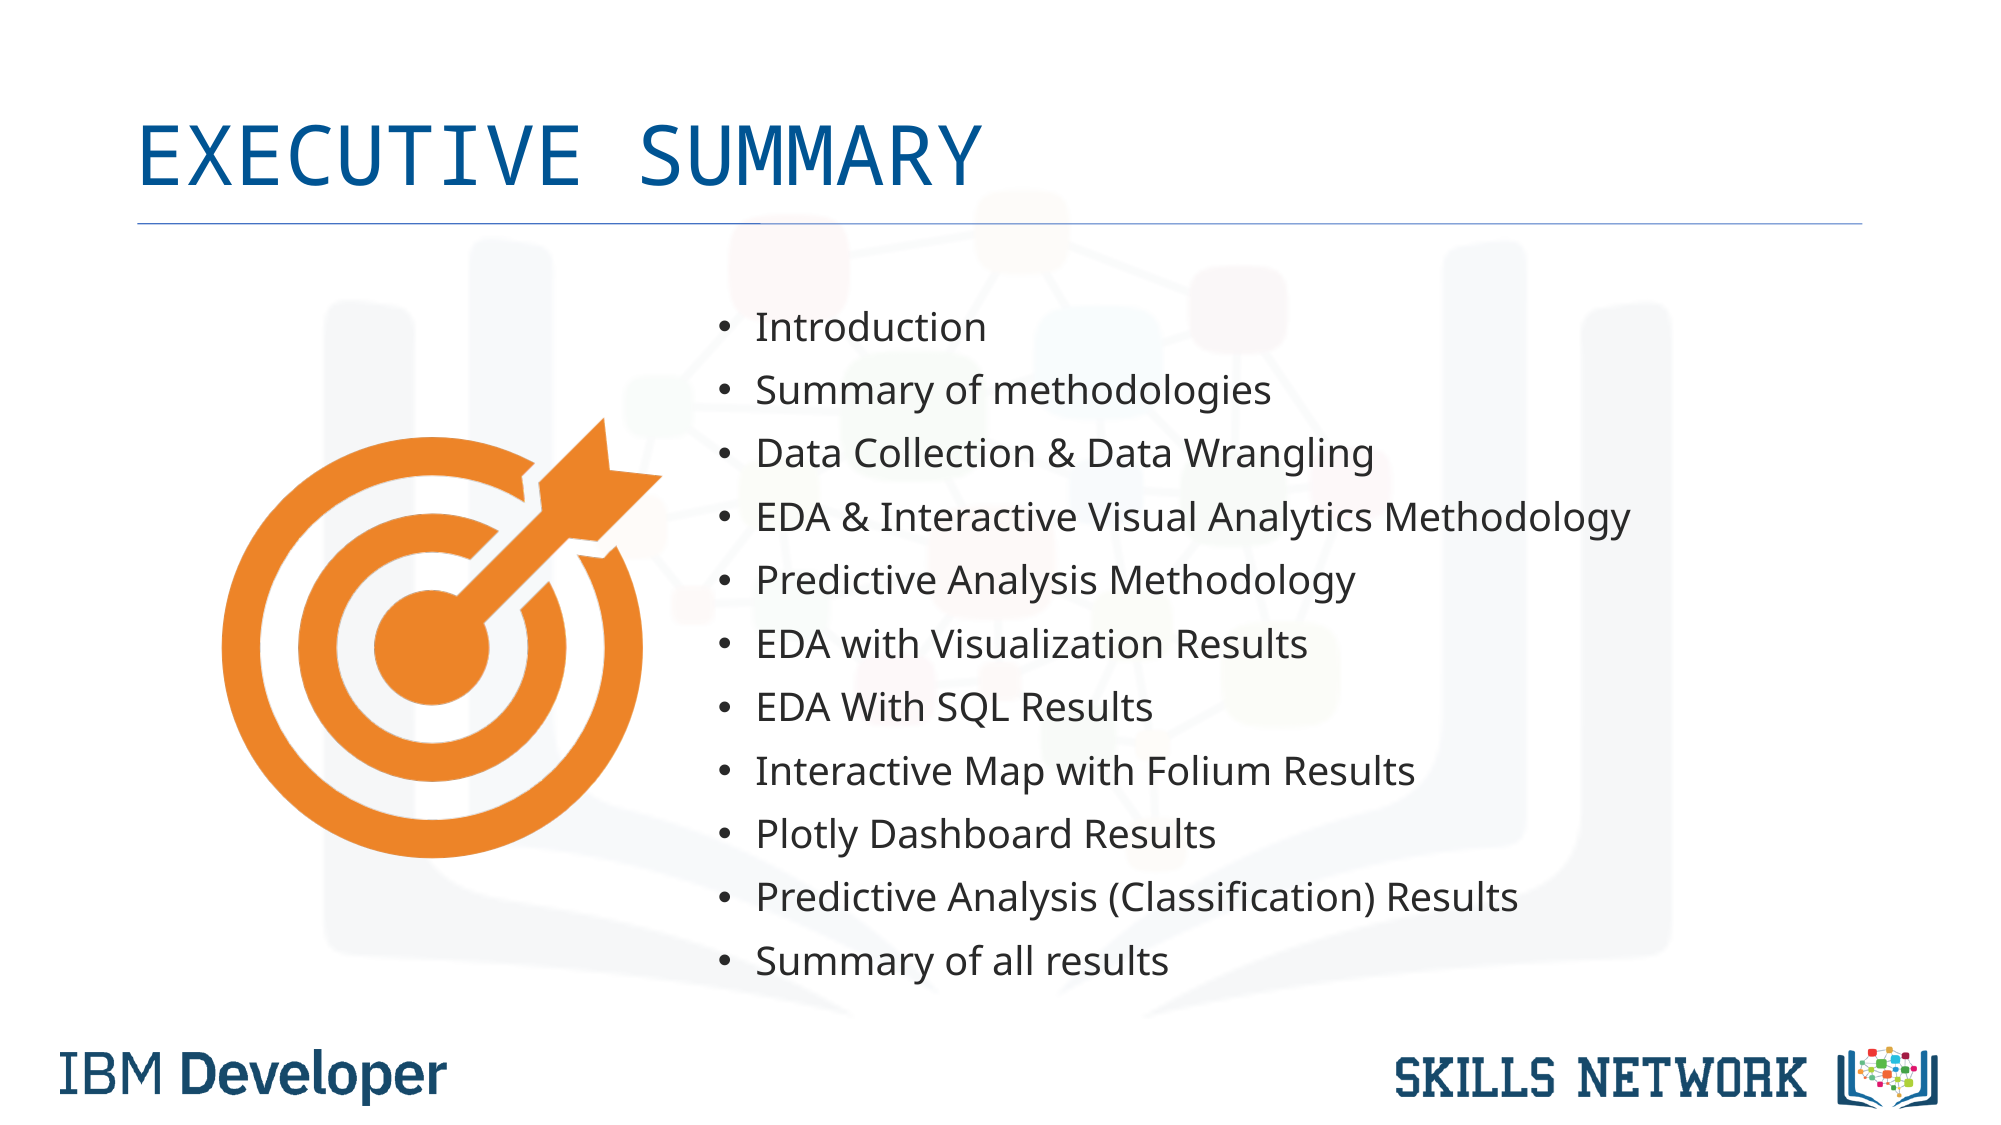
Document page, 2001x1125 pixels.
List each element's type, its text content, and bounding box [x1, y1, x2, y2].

title EXECUTIVE SUMMARY [120, 50, 1526, 268]
picture [178, 377, 703, 902]
list Introduction Summary of methodologies Data Collection & Data Wrangling EDA & Interactive Visual Analytics Methodology Predictive Analysis Methodology EDA with Visualization Results EDA With SQL Results Interactive Map with Folium Results Plotly Dashboard Results Predictive Analysis (Classification) Results Summary of all results [702, 299, 1863, 1032]
picture [1390, 1045, 1945, 1111]
picture [55, 1045, 459, 1108]
